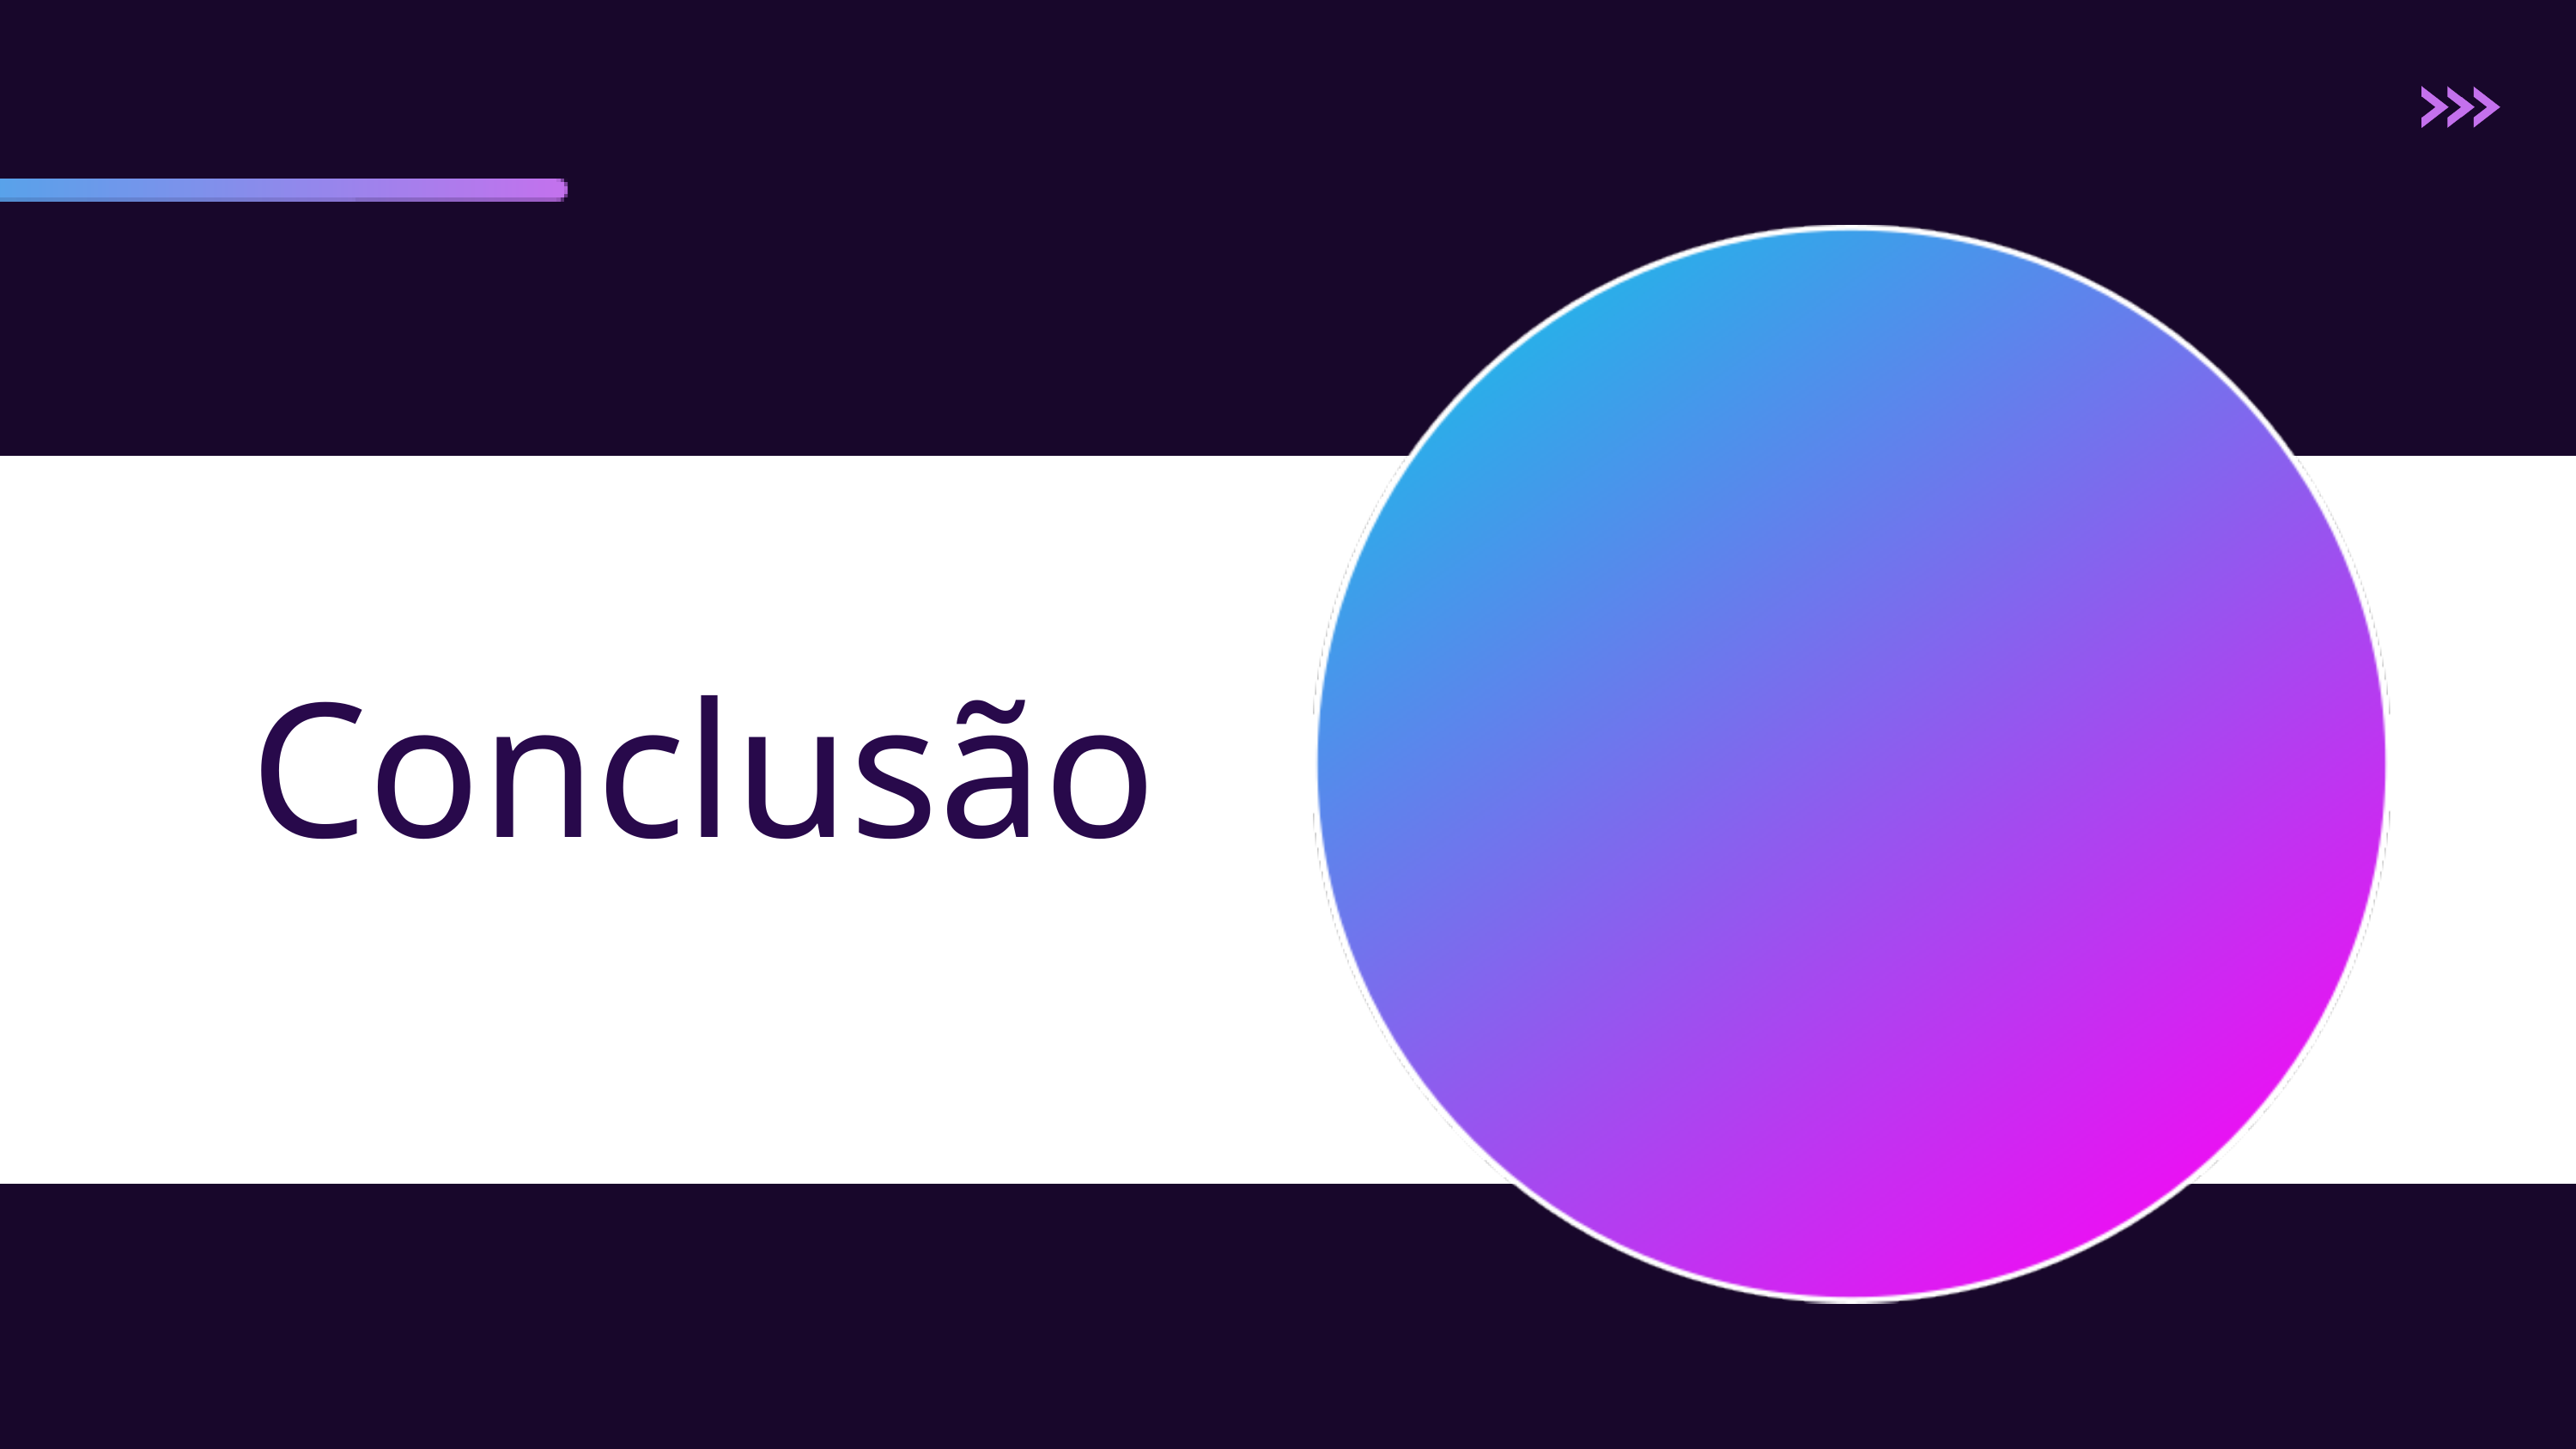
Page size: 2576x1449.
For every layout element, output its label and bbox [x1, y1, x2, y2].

text_box [1312, 1193, 2392, 1304]
text_box [2421, 86, 2500, 129]
text_box [1312, 225, 2392, 452]
text_box [0, 455, 2576, 1184]
text_box [0, 179, 568, 202]
